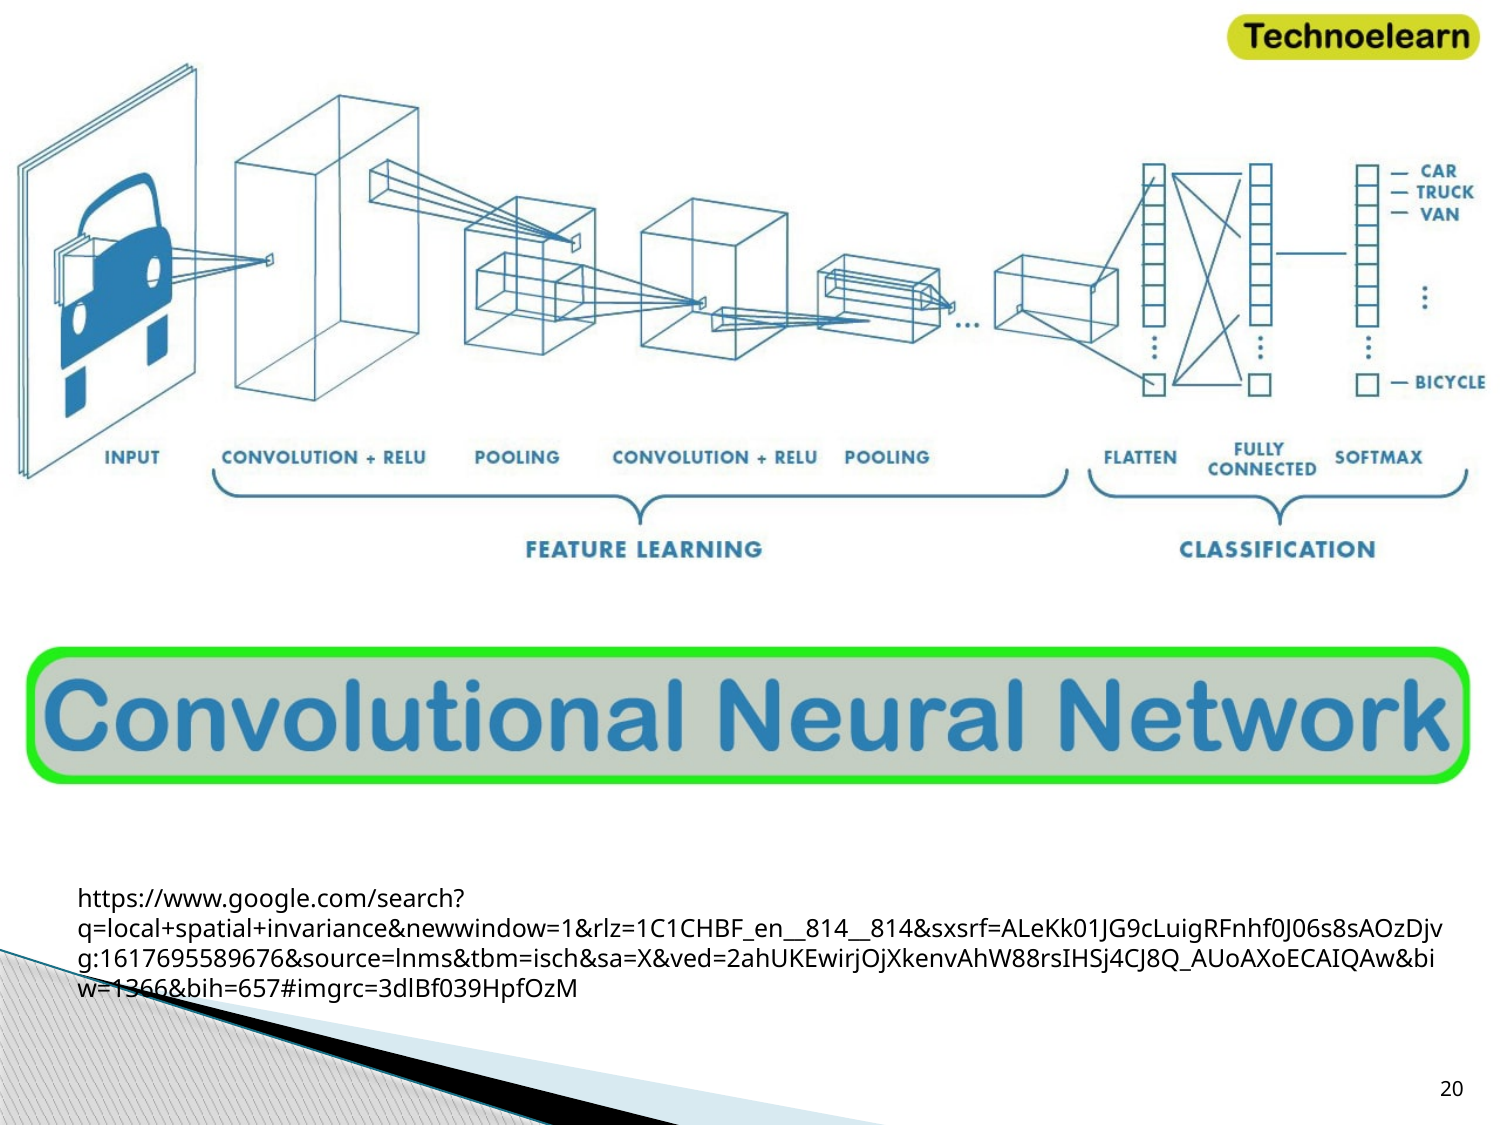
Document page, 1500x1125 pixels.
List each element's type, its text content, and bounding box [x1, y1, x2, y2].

text_box https://www.google.com/search?q=local+spatial+invariance&newwindow=1&rlz=1C1CHBF_en__814__814&sxsrf=ALeKk01JG9cLuigRFnhf0J06s8sAOzDjvg:1617695589676&source=lnms&tbm=isch&sa=X&ved=2ahUKEwirjOjXkenvAhW88rsIHSj4CJ8Q_AUoAXoECAIQAw&biw=1366&bih=657#imgrc=3dlBf039HpfOzM [62, 874, 1463, 1010]
slide_number 20 [1418, 1051, 1479, 1112]
picture [0, 0, 1500, 844]
